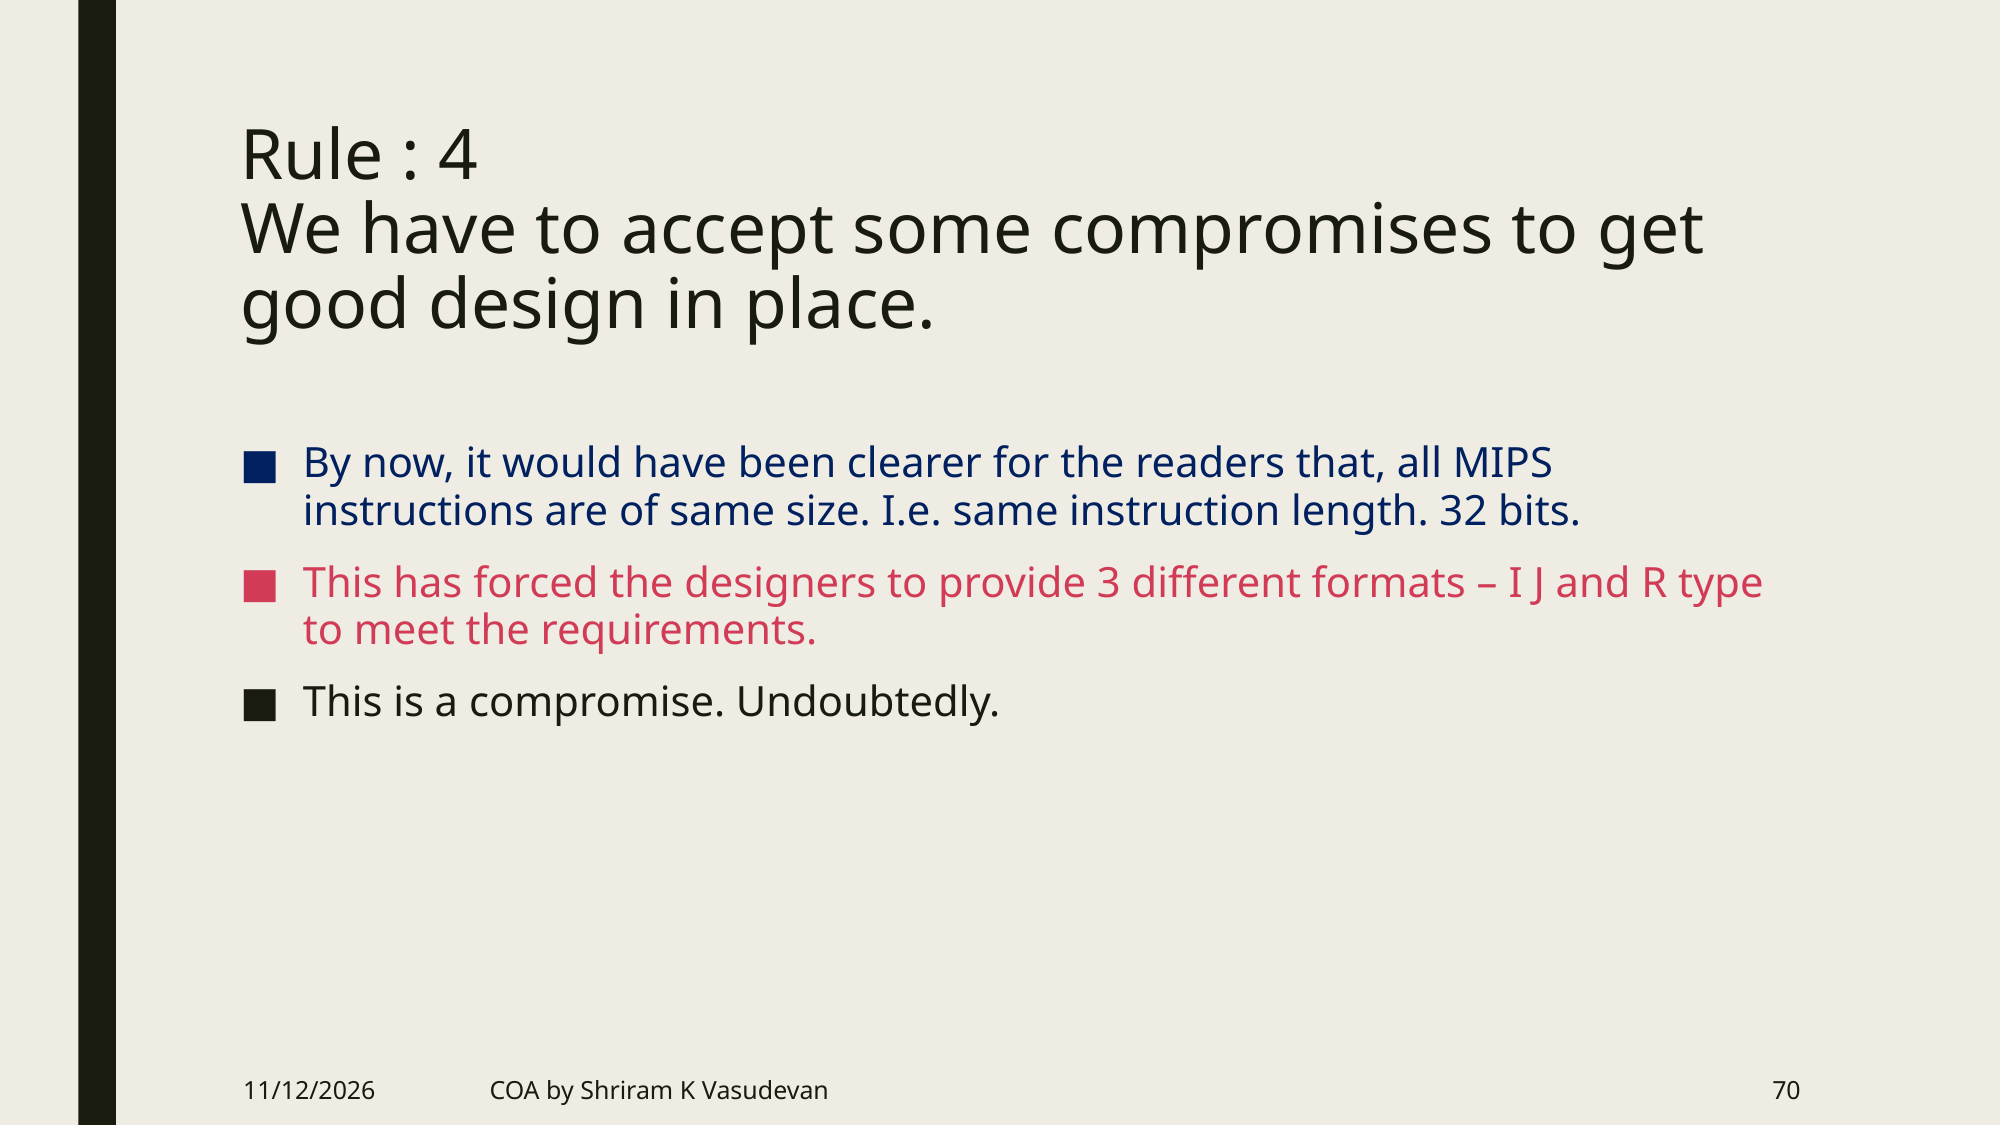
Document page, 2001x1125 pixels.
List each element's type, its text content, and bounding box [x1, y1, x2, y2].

list By now, it would have been clearer for the readers that, all MIPS instructions are of same size. I.e. same instruction length. 32 bits. This has forced the designers to provide 3 different formats – I J and R type to meet the requirements. This is a compromise. Undoubtedly. [225, 432, 1800, 1021]
slide_number 70 [1553, 1058, 1816, 1125]
footer COA by Shriram K Vasudevan [474, 1058, 1505, 1125]
title Rule : 4 We have to accept some compromises to get good design in place. [225, 112, 1800, 357]
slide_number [228, 1058, 426, 1125]
